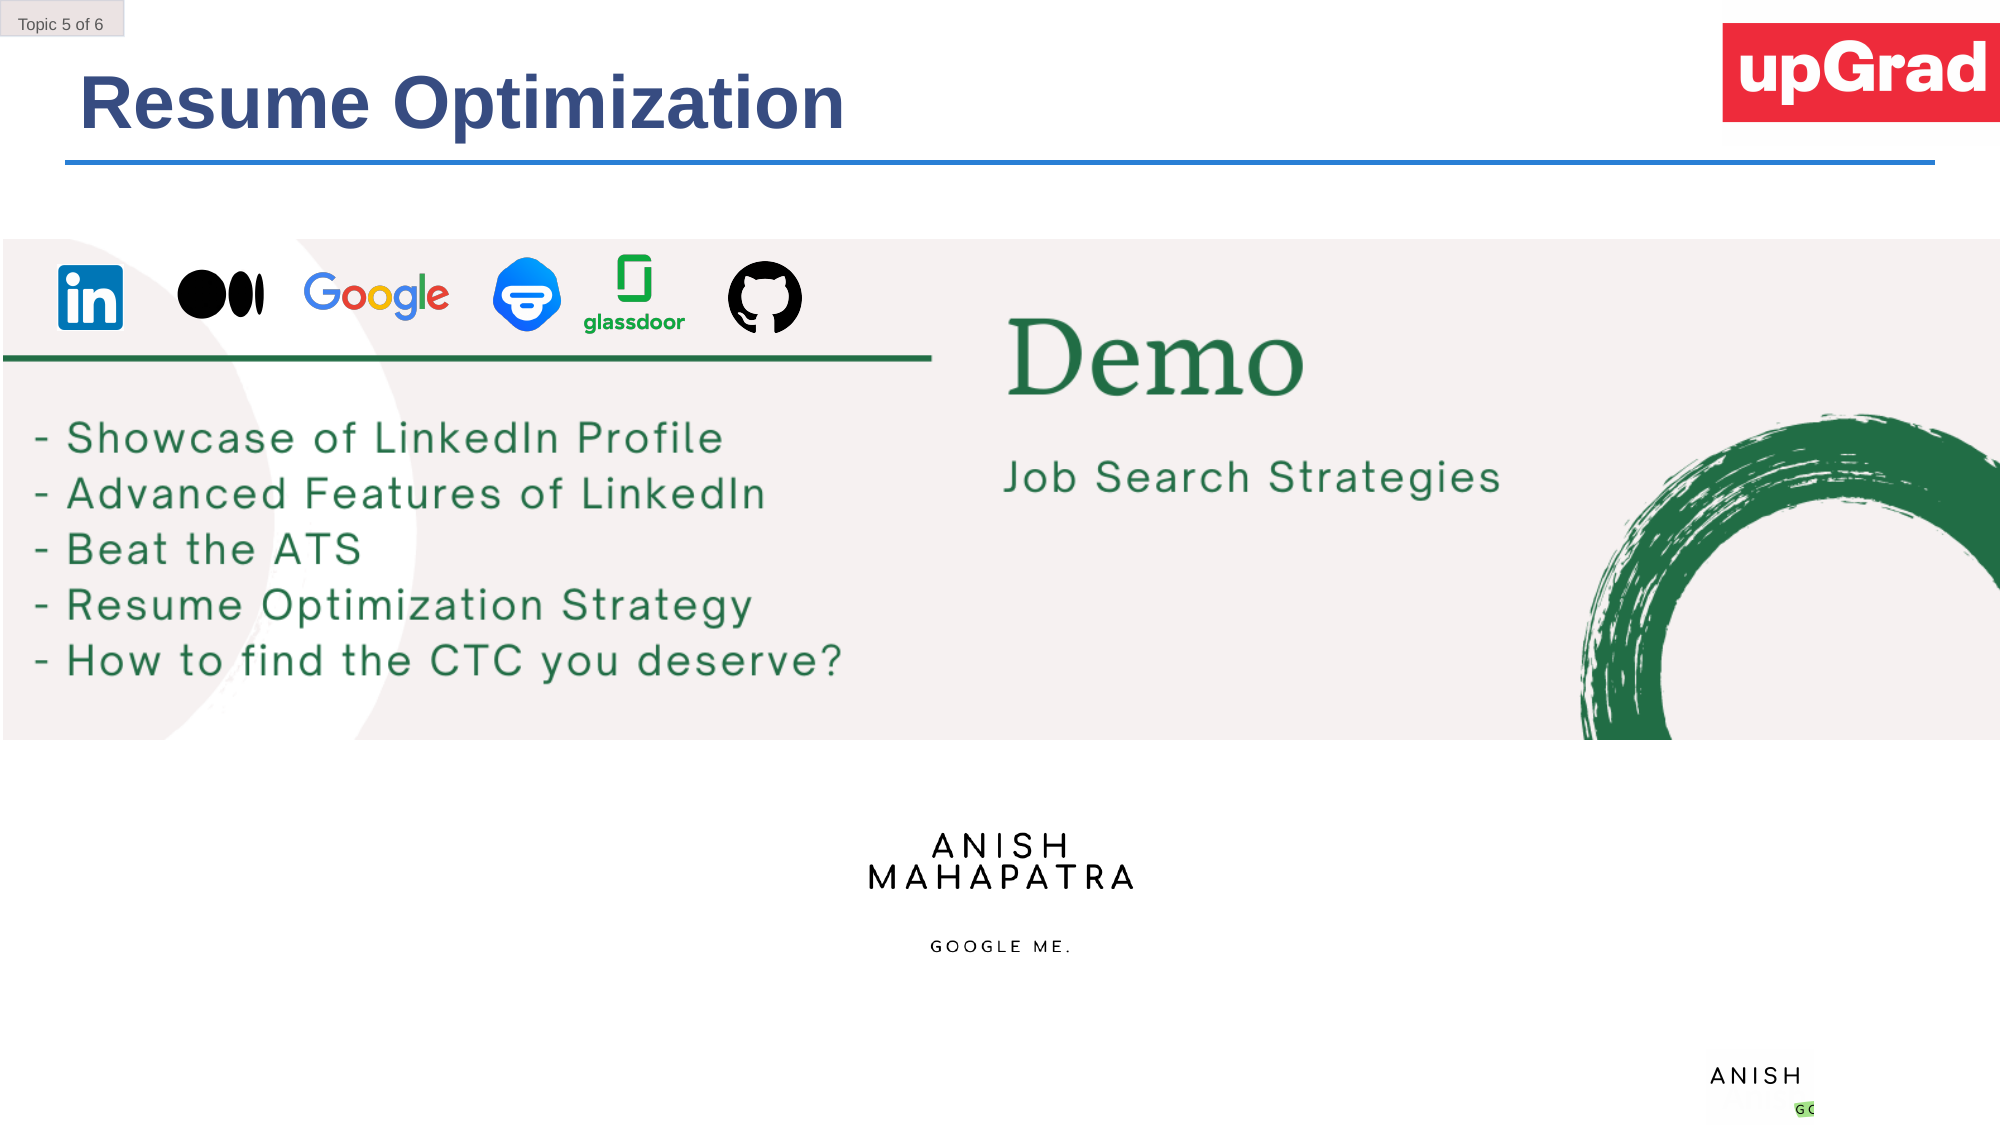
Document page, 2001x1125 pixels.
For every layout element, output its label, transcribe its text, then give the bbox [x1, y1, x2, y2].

picture [1706, 1012, 2000, 1125]
picture [1722, 0, 2000, 146]
text_box Resume Optimization [65, 46, 1843, 152]
text_box Topic 5 of 6 [3, 0, 124, 42]
picture [3, 239, 2000, 1070]
